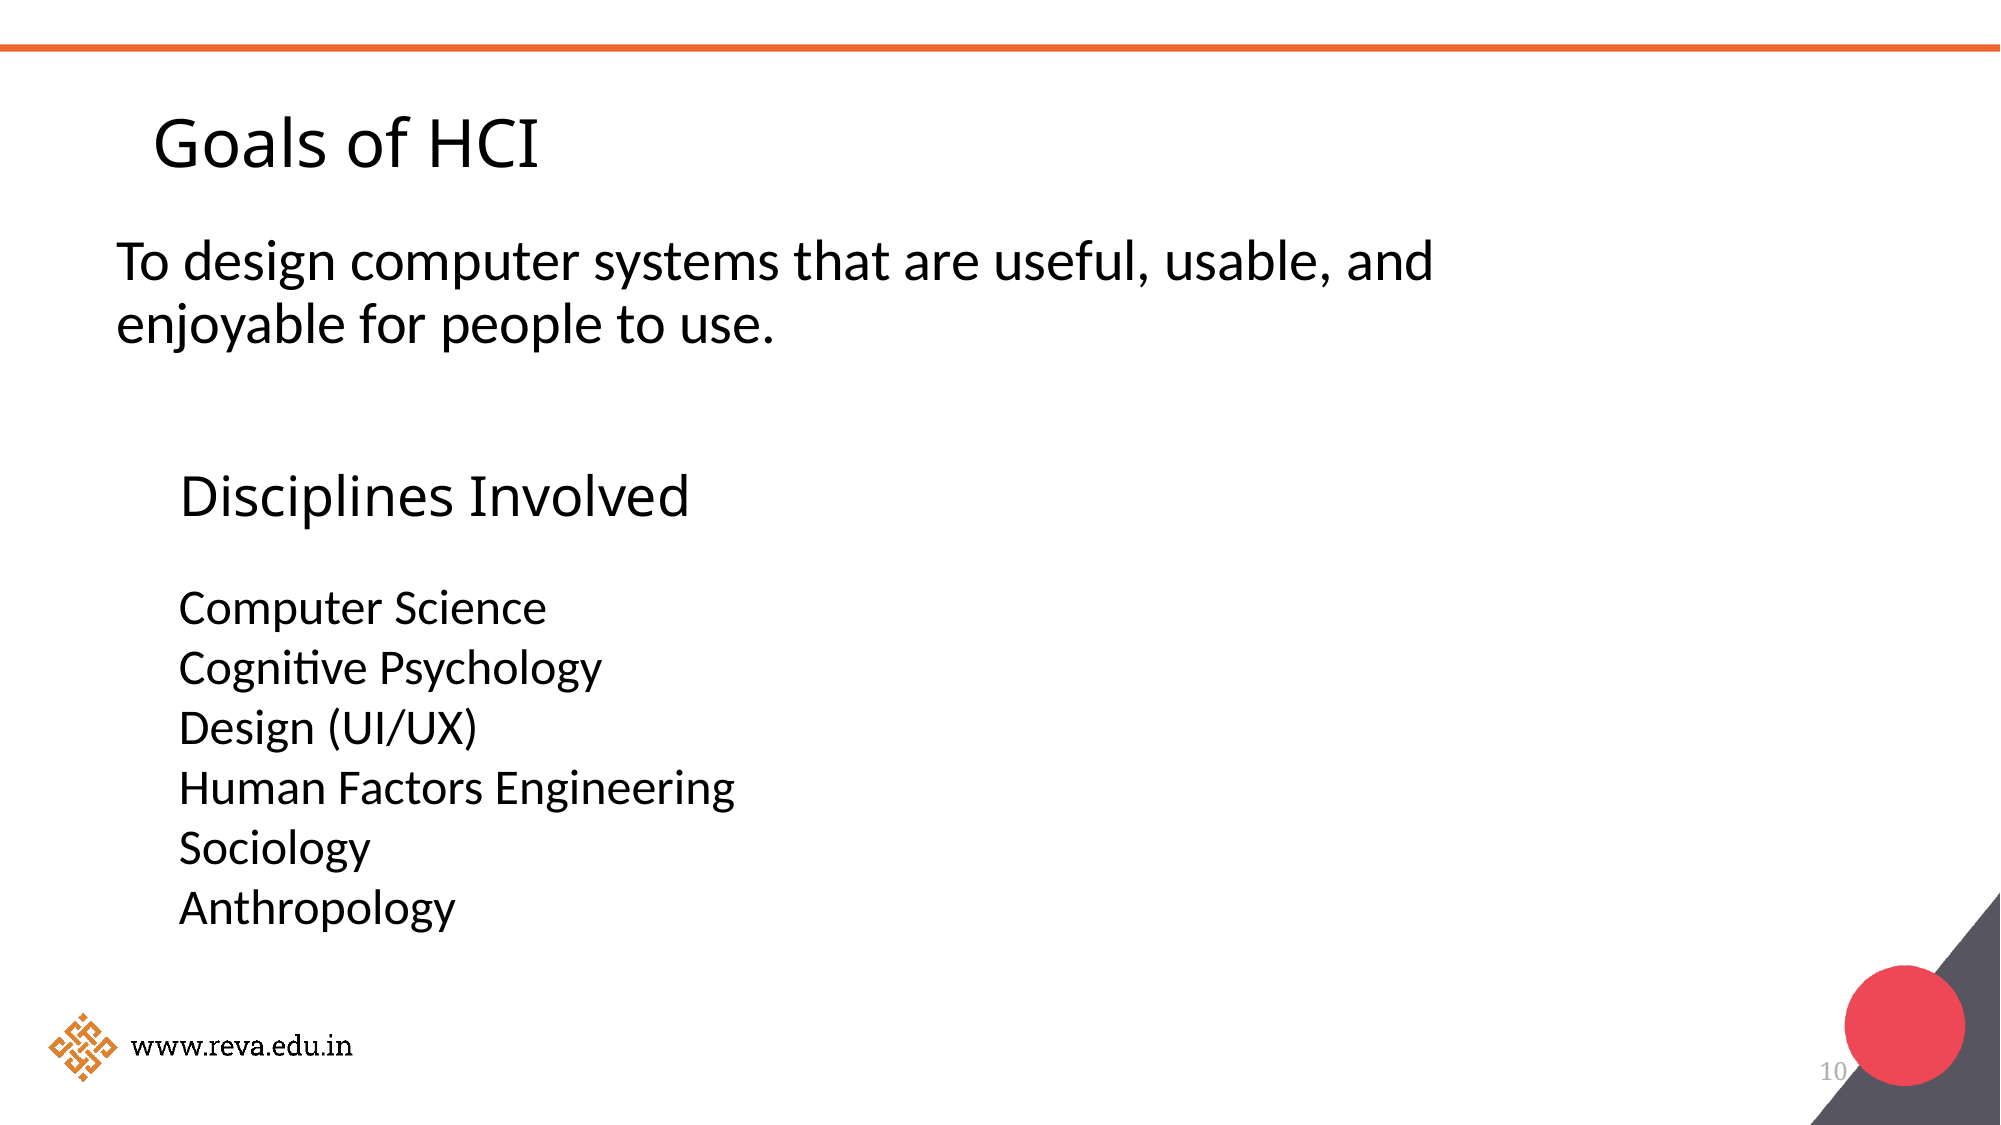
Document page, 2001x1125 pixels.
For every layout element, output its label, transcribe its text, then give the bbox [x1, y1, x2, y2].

list To design computer systems that are useful, usable, and enjoyable for people to use. [101, 223, 1694, 849]
picture [31, 1003, 366, 1092]
text_box Disciplines Involved [164, 421, 810, 536]
slide_number 10 [1412, 1042, 1863, 1103]
text_box Computer Science Cognitive Psychology Design (UI/UX) Human Factors Engineering Sociology Anthropology [164, 566, 1164, 942]
title Goals of HCI [137, 75, 783, 190]
picture [1801, 882, 2000, 1125]
